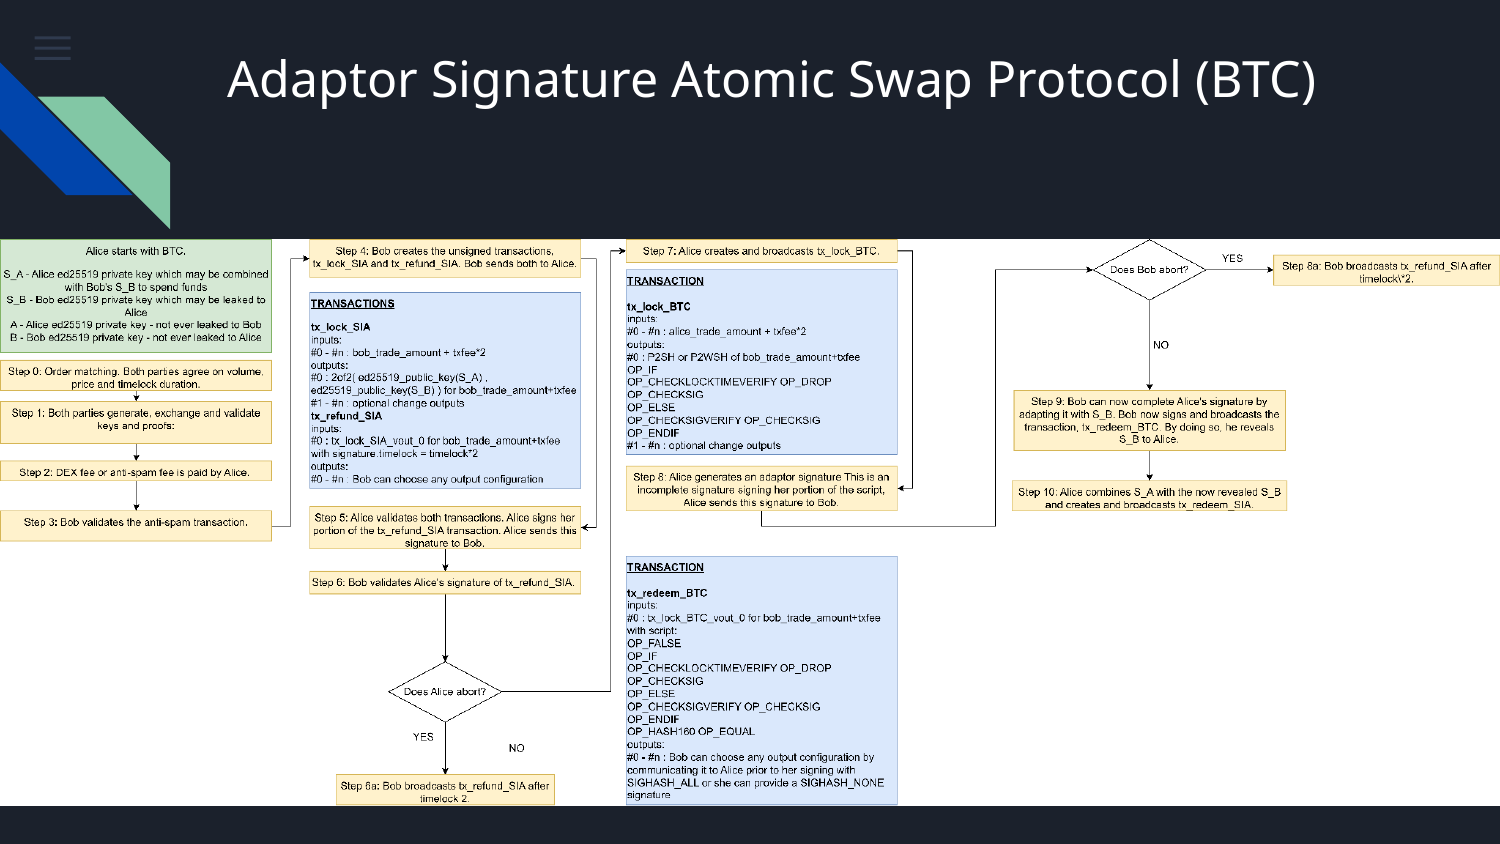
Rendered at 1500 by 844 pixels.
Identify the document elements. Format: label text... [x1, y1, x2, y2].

title Adaptor Signature Atomic Swap Protocol (BTC) [212, 32, 1368, 183]
picture [0, 238, 1500, 807]
